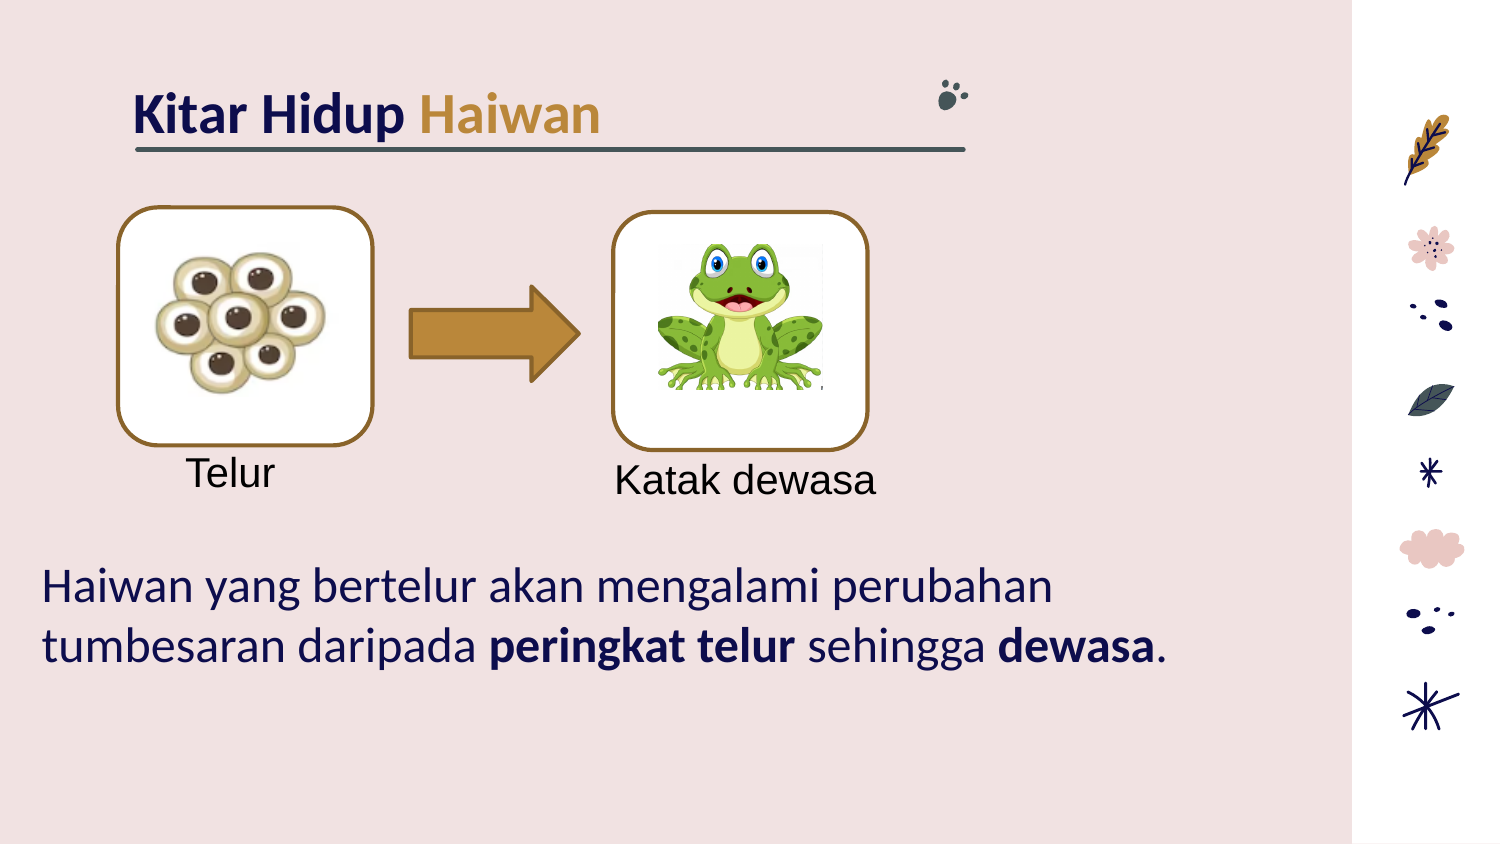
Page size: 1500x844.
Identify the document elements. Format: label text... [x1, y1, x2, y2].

picture [658, 244, 823, 391]
text_box Telur [170, 437, 318, 503]
text_box Katak dewasa [599, 445, 901, 511]
text_box [115, 205, 375, 448]
text_box [611, 209, 870, 445]
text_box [937, 79, 970, 111]
text_box Haiwan yang bertelur akan mengalami perubahan tumbesaran daripada peringkat telur sehingga dewasa. [26, 537, 1291, 711]
text_box [408, 284, 581, 384]
picture [150, 237, 340, 398]
title Kitar Hidup Haiwan [118, 60, 1382, 155]
